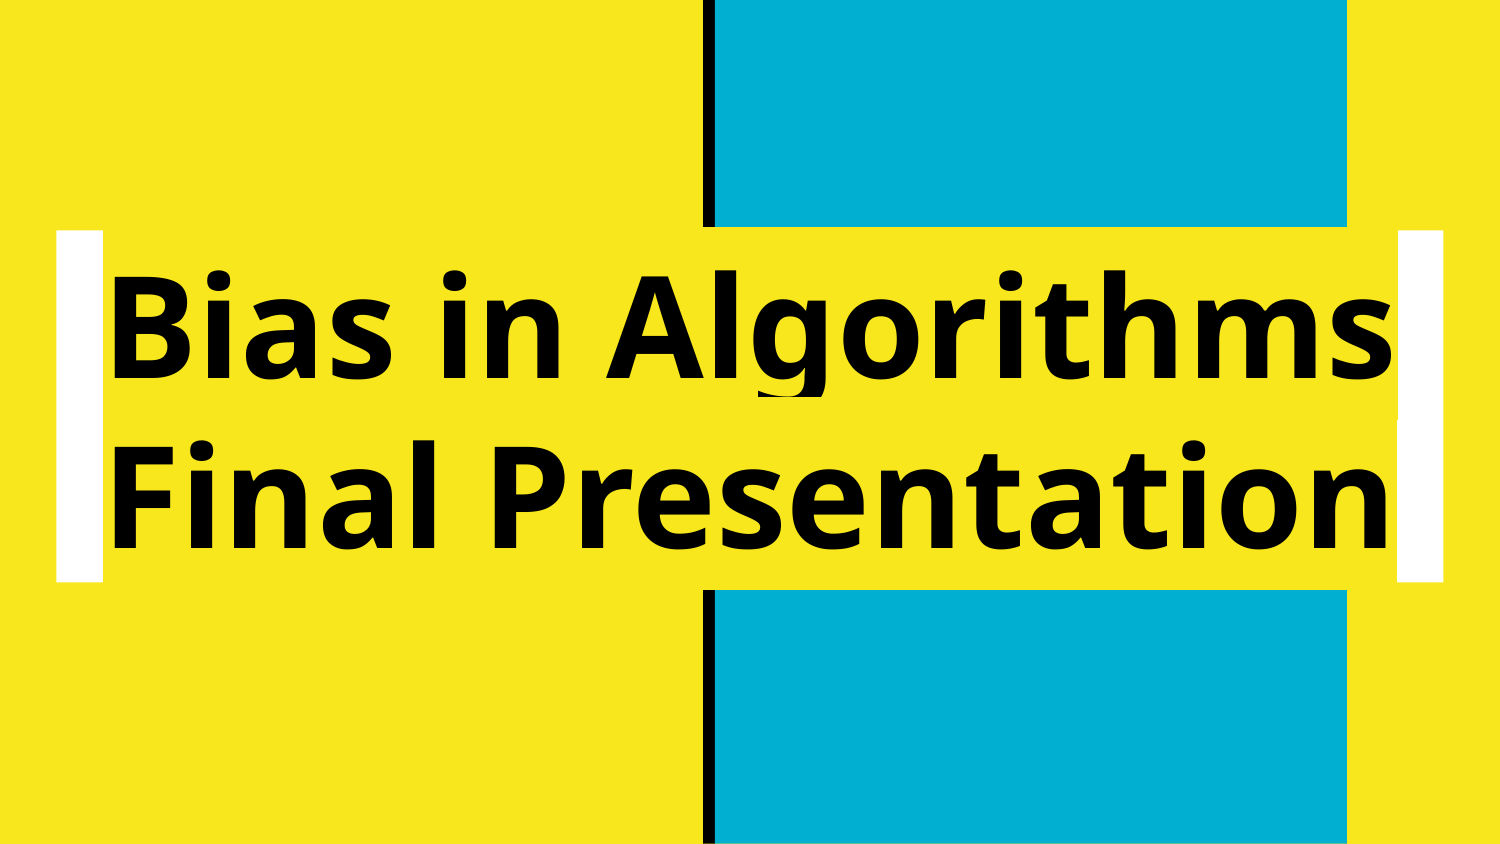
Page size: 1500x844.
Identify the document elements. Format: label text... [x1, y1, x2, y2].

title Bias in Algorithms Final Presentation [56, 230, 1444, 583]
